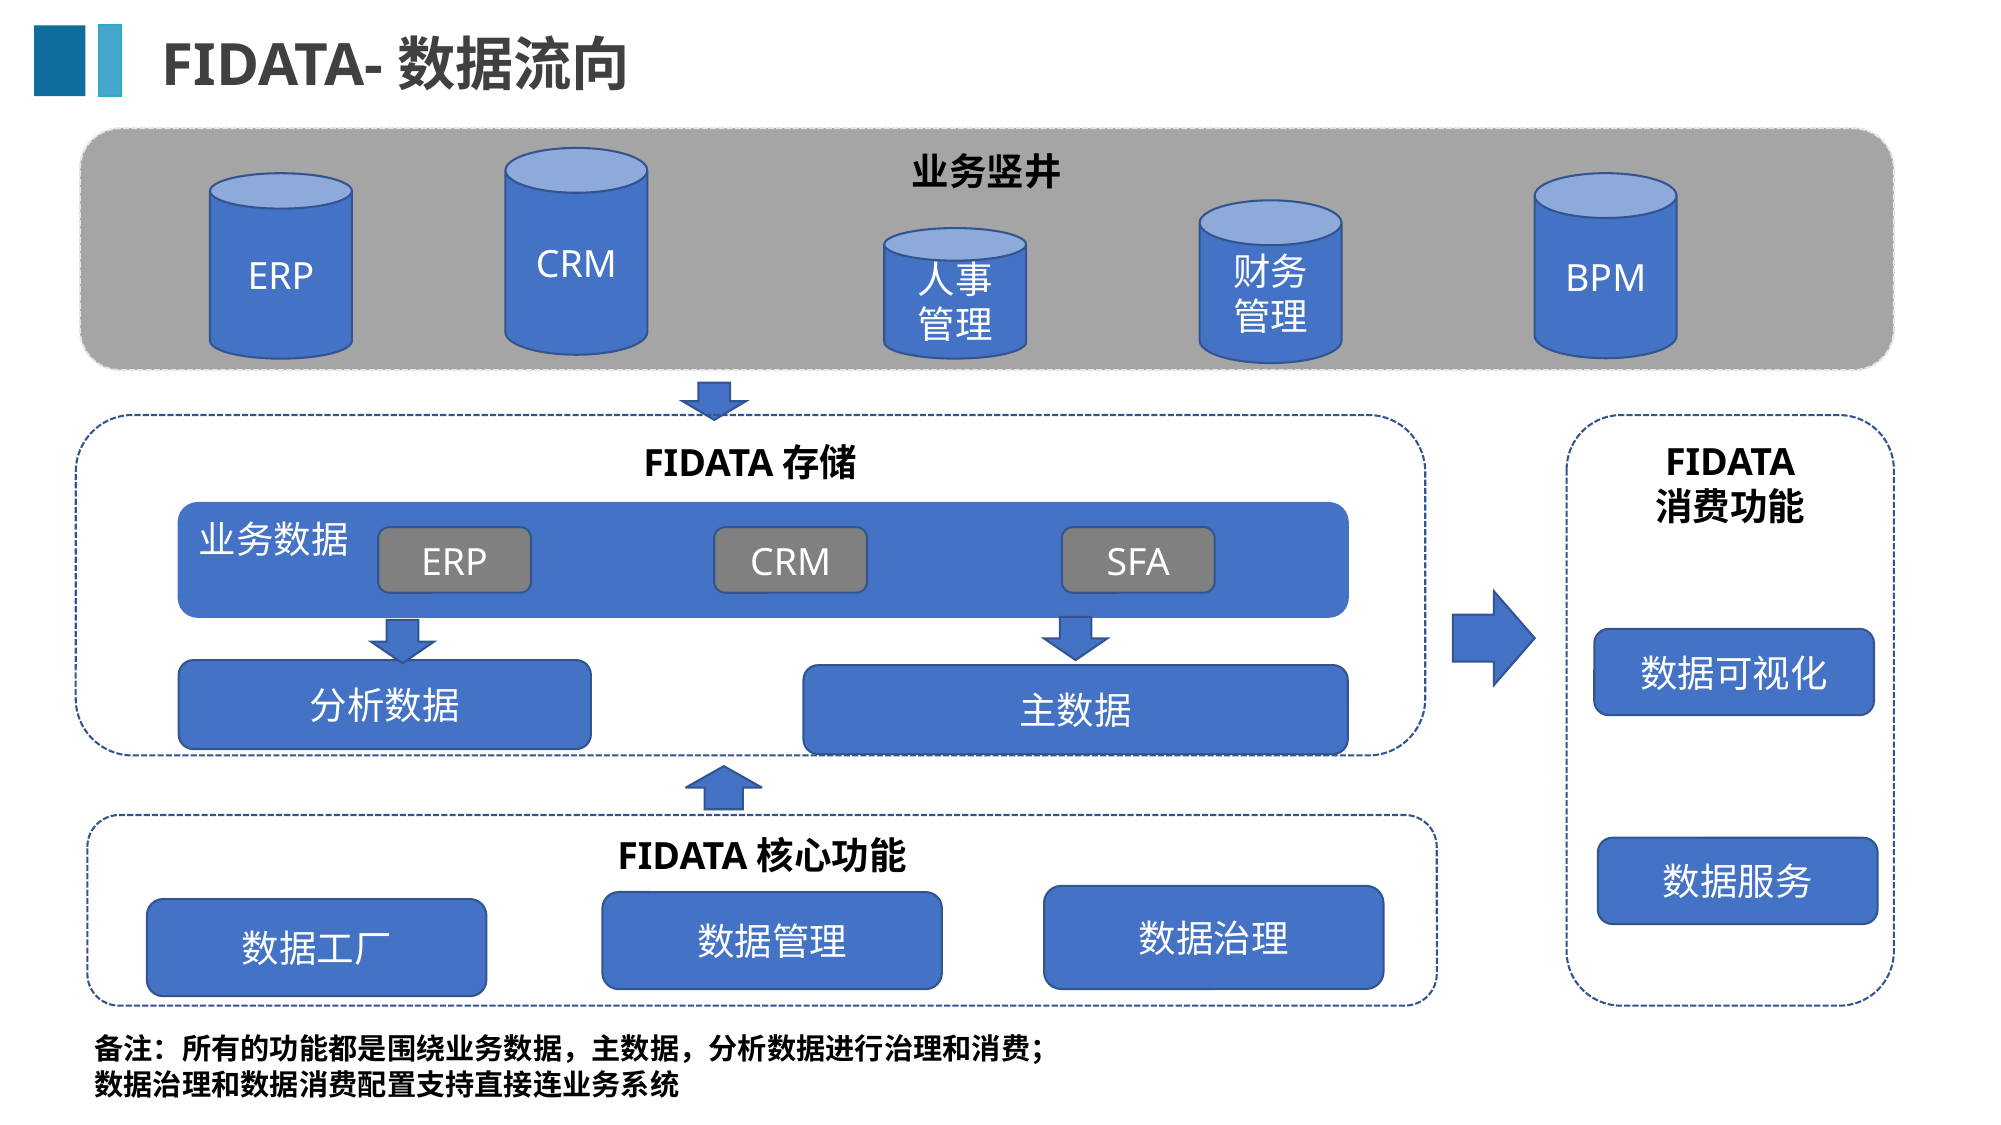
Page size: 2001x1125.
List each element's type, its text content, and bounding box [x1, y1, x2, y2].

text_box FIDATA存储 [74, 413, 1427, 757]
text_box 人事管理 [883, 227, 1028, 360]
text_box 业务竖井 [78, 127, 1895, 372]
table_cell [507, 149, 646, 191]
table_cell string [212, 175, 350, 207]
text_box FIDATA 消费功能 [1565, 414, 1895, 1007]
text_box SFA [1060, 526, 1216, 594]
text_box 财务管理 [1198, 199, 1343, 365]
title FIDATA-数据流向 [146, 27, 1816, 107]
text_box [678, 381, 750, 415]
text_box [685, 764, 763, 811]
table_cell string [1536, 175, 1675, 216]
text_box FIDATA核心功能 [86, 813, 1438, 1007]
text_box 备注：所有的功能都是围绕业务数据，主数据，分析数据进行治理和消费； 数据治理和数据消费配置支持直接连业务系统 [79, 1023, 1215, 1109]
text_box CRM [504, 146, 649, 356]
text_box 数据服务 [1596, 836, 1879, 926]
table_cell 数据责任人 [886, 230, 1024, 259]
text_box ERP [377, 526, 533, 594]
text_box CRM [713, 526, 869, 594]
text_box BPM [1533, 172, 1678, 360]
text_box [1451, 588, 1537, 688]
text_box 数据可视化 [1593, 627, 1876, 717]
text_box ERP [208, 172, 353, 360]
table_cell 不支持 [1201, 202, 1340, 244]
